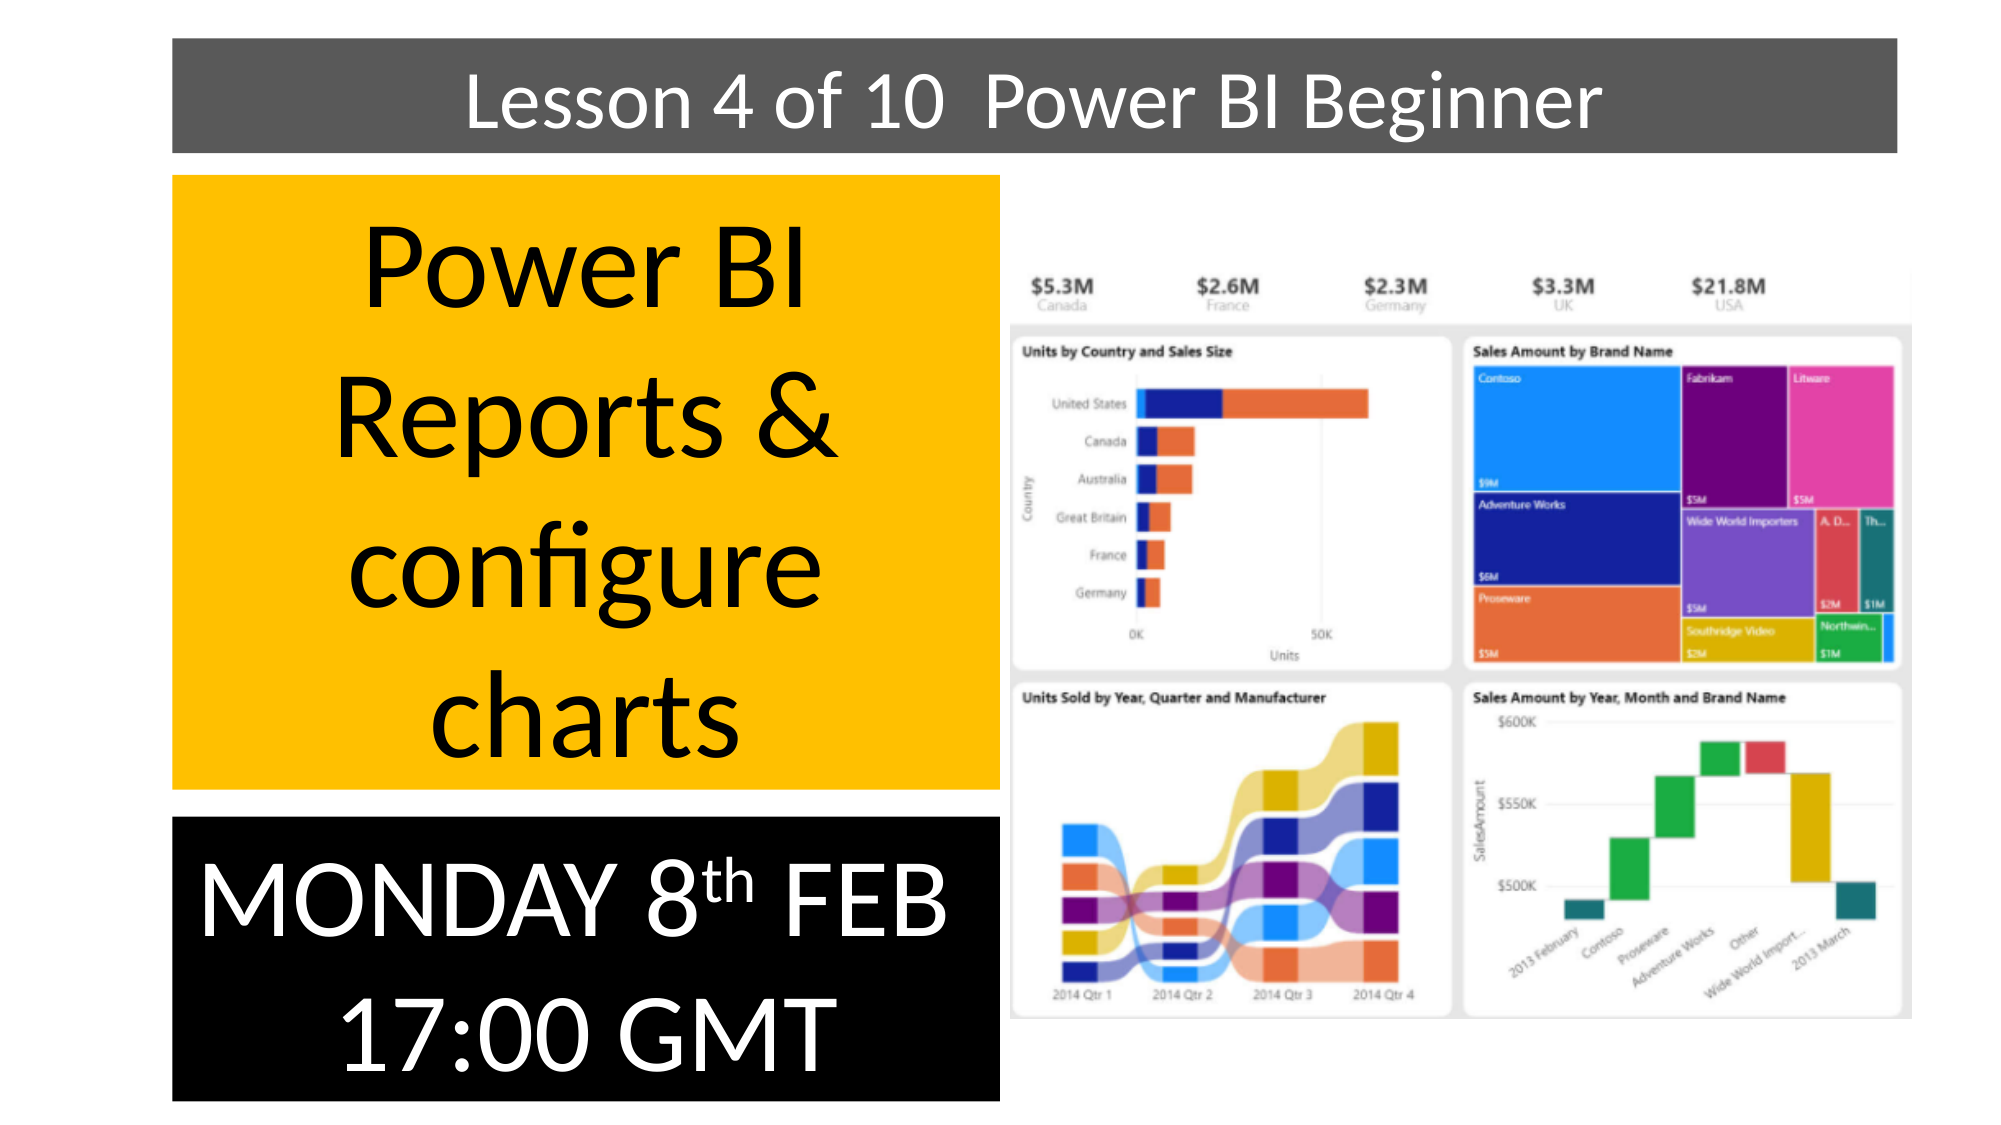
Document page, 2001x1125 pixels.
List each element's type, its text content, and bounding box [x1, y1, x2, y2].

picture [1010, 268, 1912, 1019]
text_box MONDAY 8th FEB 17:00 GMT [172, 816, 1000, 1102]
text_box Lesson 4 of 10 Power BI Beginner [172, 38, 1898, 154]
text_box Power BI Reports & configure charts [172, 174, 1000, 790]
